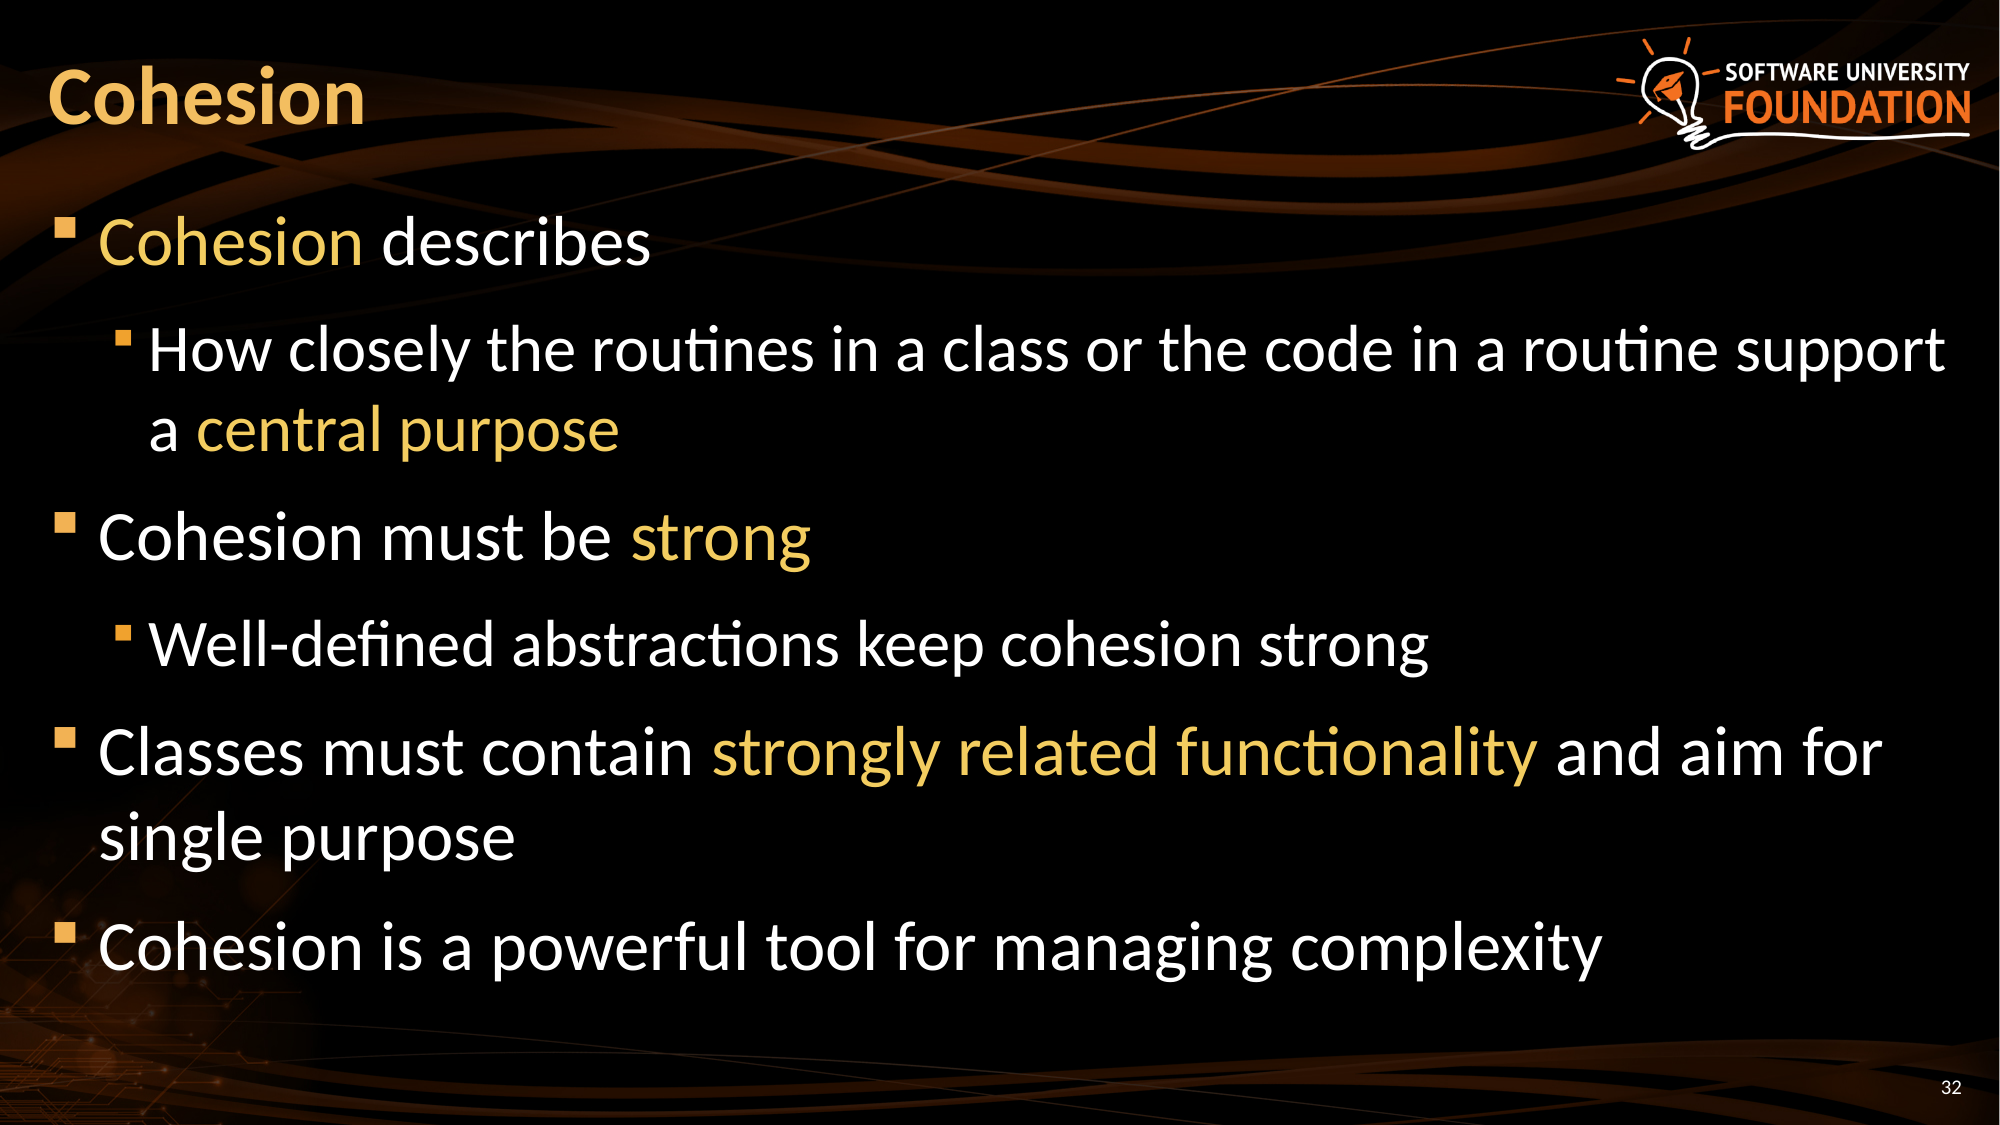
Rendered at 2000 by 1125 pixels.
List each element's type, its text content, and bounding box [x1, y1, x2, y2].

list Cohesion describes How closely the routines in a class or the code in a routine support a central purpose Cohesion must be strong Well-defined abstractions keep cohesion strong Classes must contain strongly related functionality and aim for single purpose Cohesion is a powerful tool for managing complexity [31, 188, 1968, 1103]
picture [0, 0, 2000, 1125]
title Cohesion [30, 6, 1602, 189]
